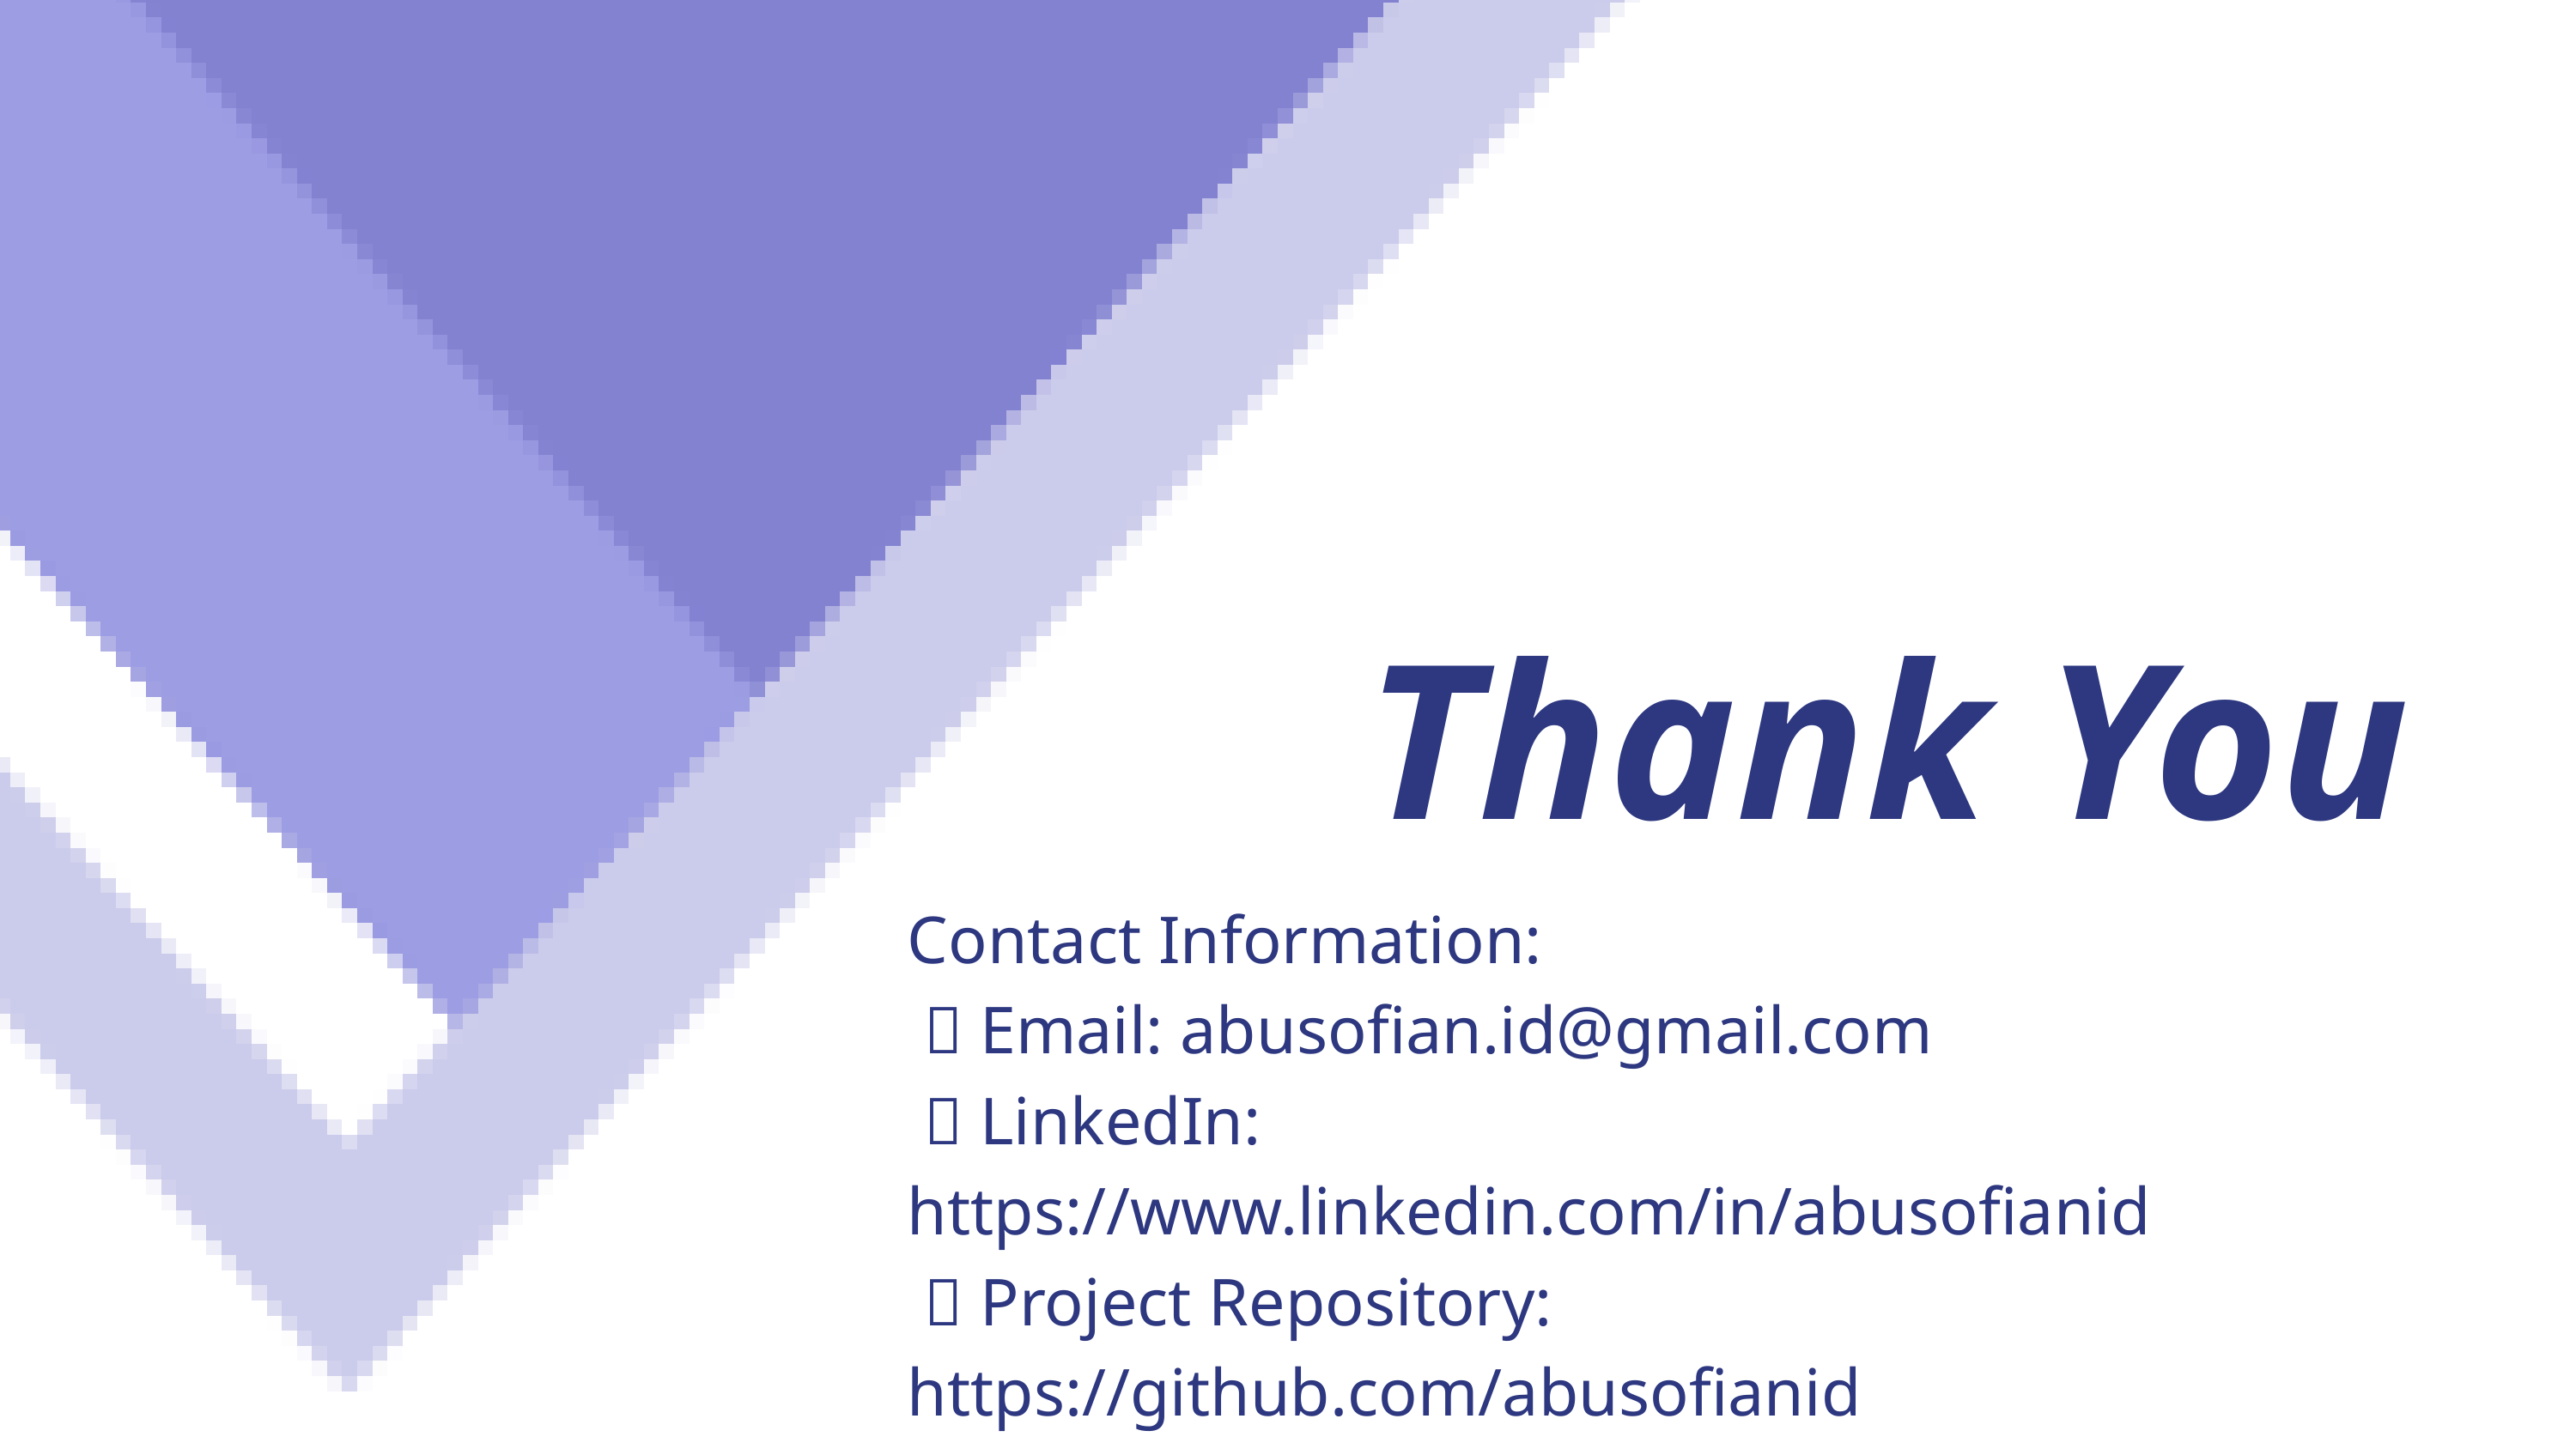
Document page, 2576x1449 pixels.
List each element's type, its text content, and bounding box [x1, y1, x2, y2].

text_box Thank You [1365, 561, 2509, 863]
text_box Contact Information: 📧 Email: abusofian.id@gmail.com 💼 LinkedIn: https://www.linkedin.com/in/abusofianid 🔗 Project Repository: https://github.com/abusofianid [907, 885, 2496, 1429]
text_box [0, 0, 1686, 1391]
